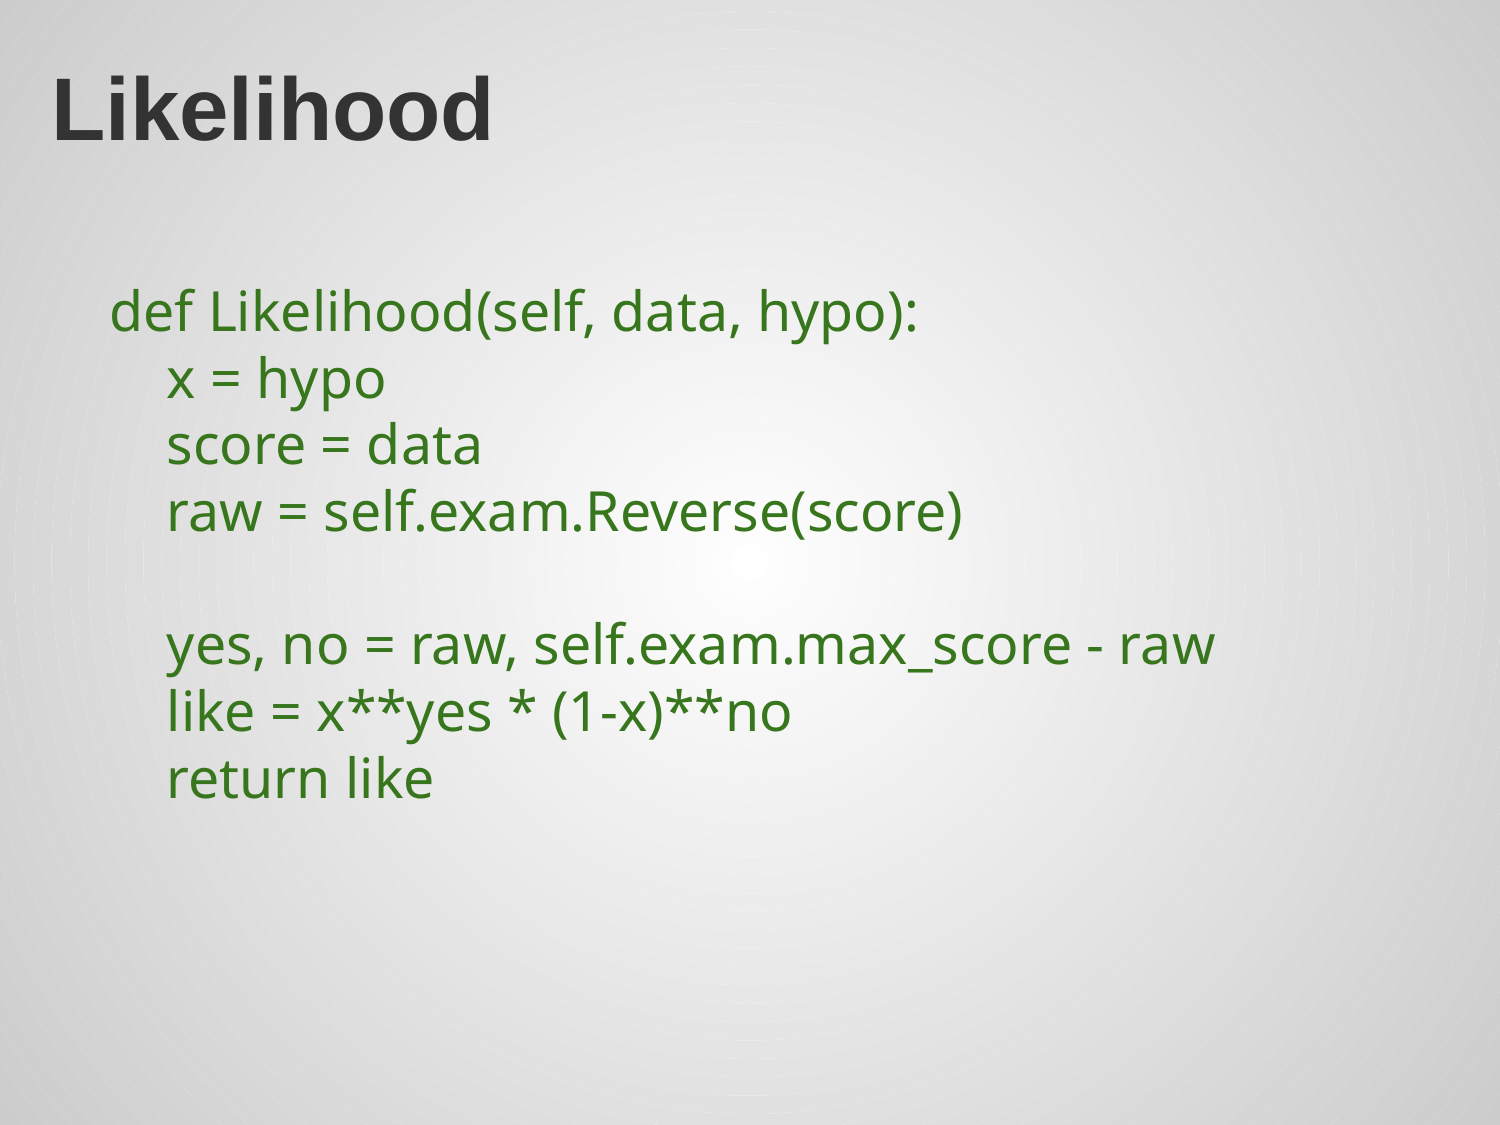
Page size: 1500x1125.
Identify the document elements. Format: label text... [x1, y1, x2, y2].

list def Likelihood(self, data, hypo): x = hypo score = data raw = self.exam.Reverse(score) yes, no = raw, self.exam.max_score - raw like = x**yes * (1-x)**no return like [45, 270, 1467, 1092]
title Likelihood [45, 45, 1467, 192]
